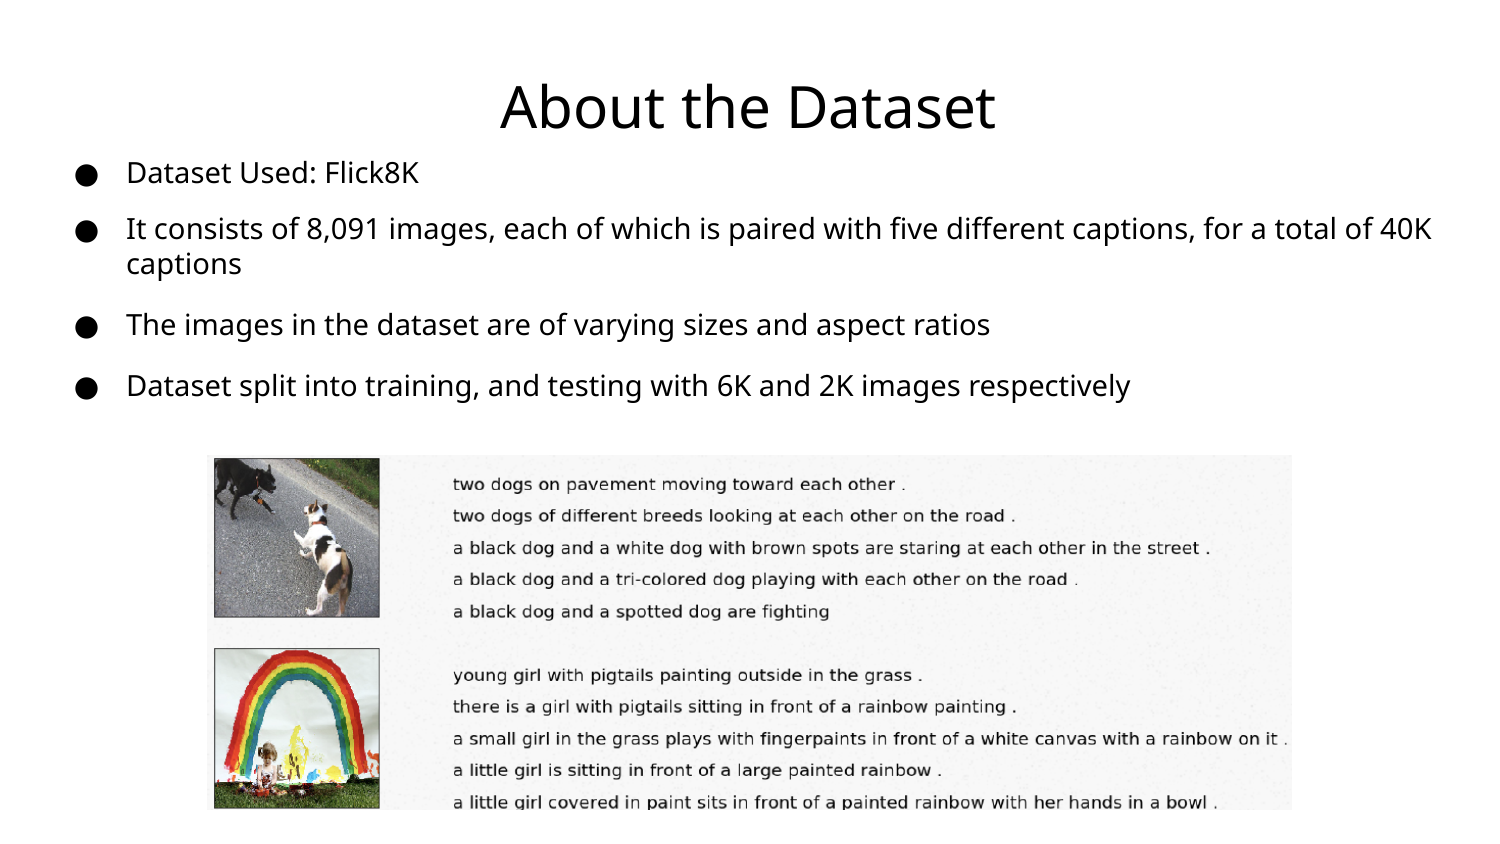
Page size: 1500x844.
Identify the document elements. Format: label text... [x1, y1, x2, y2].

text_box About the Dataset [409, 67, 1088, 134]
subtitle Dataset Used: Flick8K It consists of 8,091 images, each of which is paired with five different captions, for a total of 40K captions The images in the dataset are of varying sizes and aspect ratios Dataset split into training, and testing with 6K and 2K images respectively [36, 134, 1493, 407]
picture [207, 454, 1293, 810]
